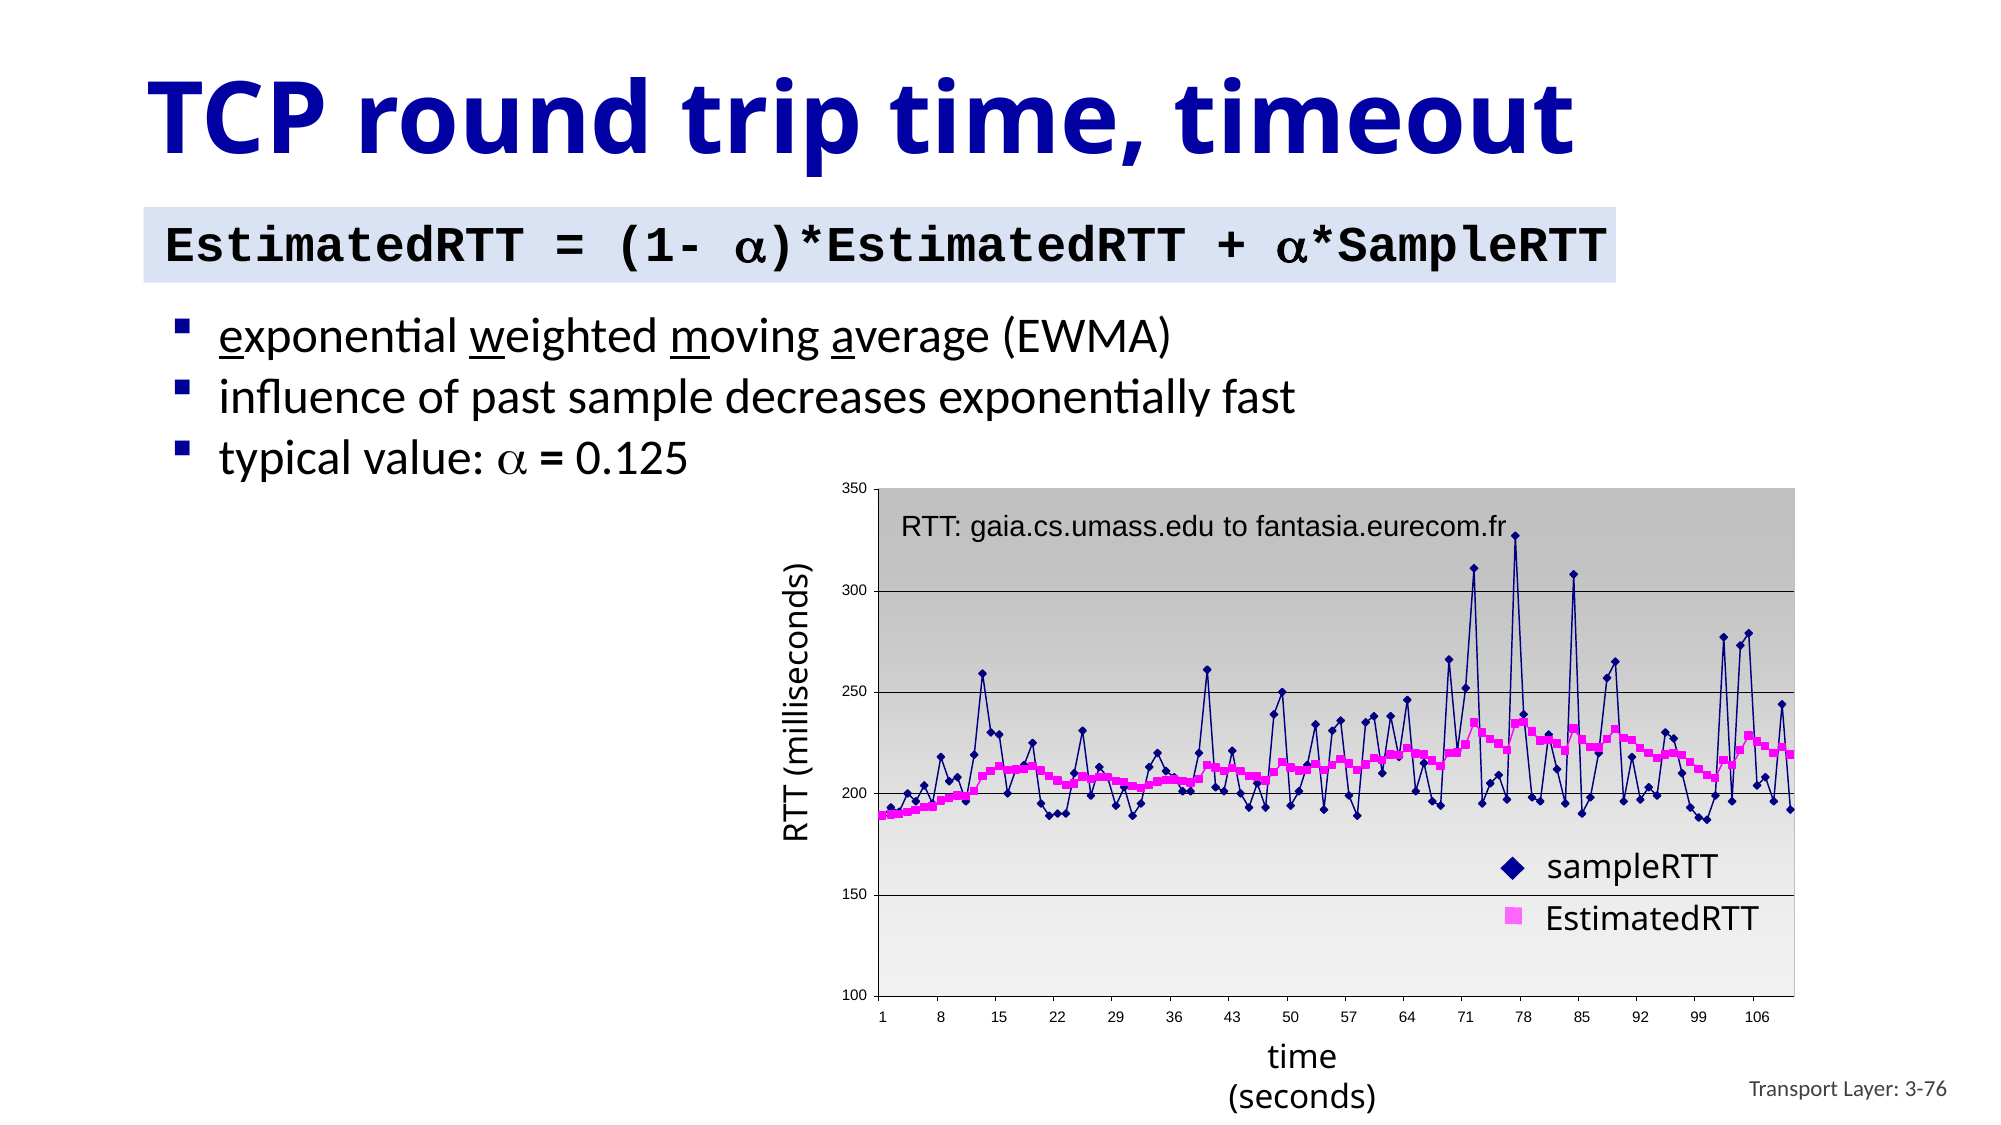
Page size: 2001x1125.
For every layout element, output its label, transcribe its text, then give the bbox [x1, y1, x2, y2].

text_box EstimatedRTT = (1- )*EstimatedRTT + *SampleRTT [149, 204, 1623, 280]
text_box [143, 206, 1617, 284]
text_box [766, 400, 1825, 1105]
title TCP round trip time, timeout [131, 47, 2000, 195]
text_box exponential weighted moving average (EWMA) influence of past sample decreases exponentially fast typical value:  = 0.125 [156, 304, 1316, 539]
slide_number Transport Layer: 3-76 [1512, 1056, 1963, 1117]
